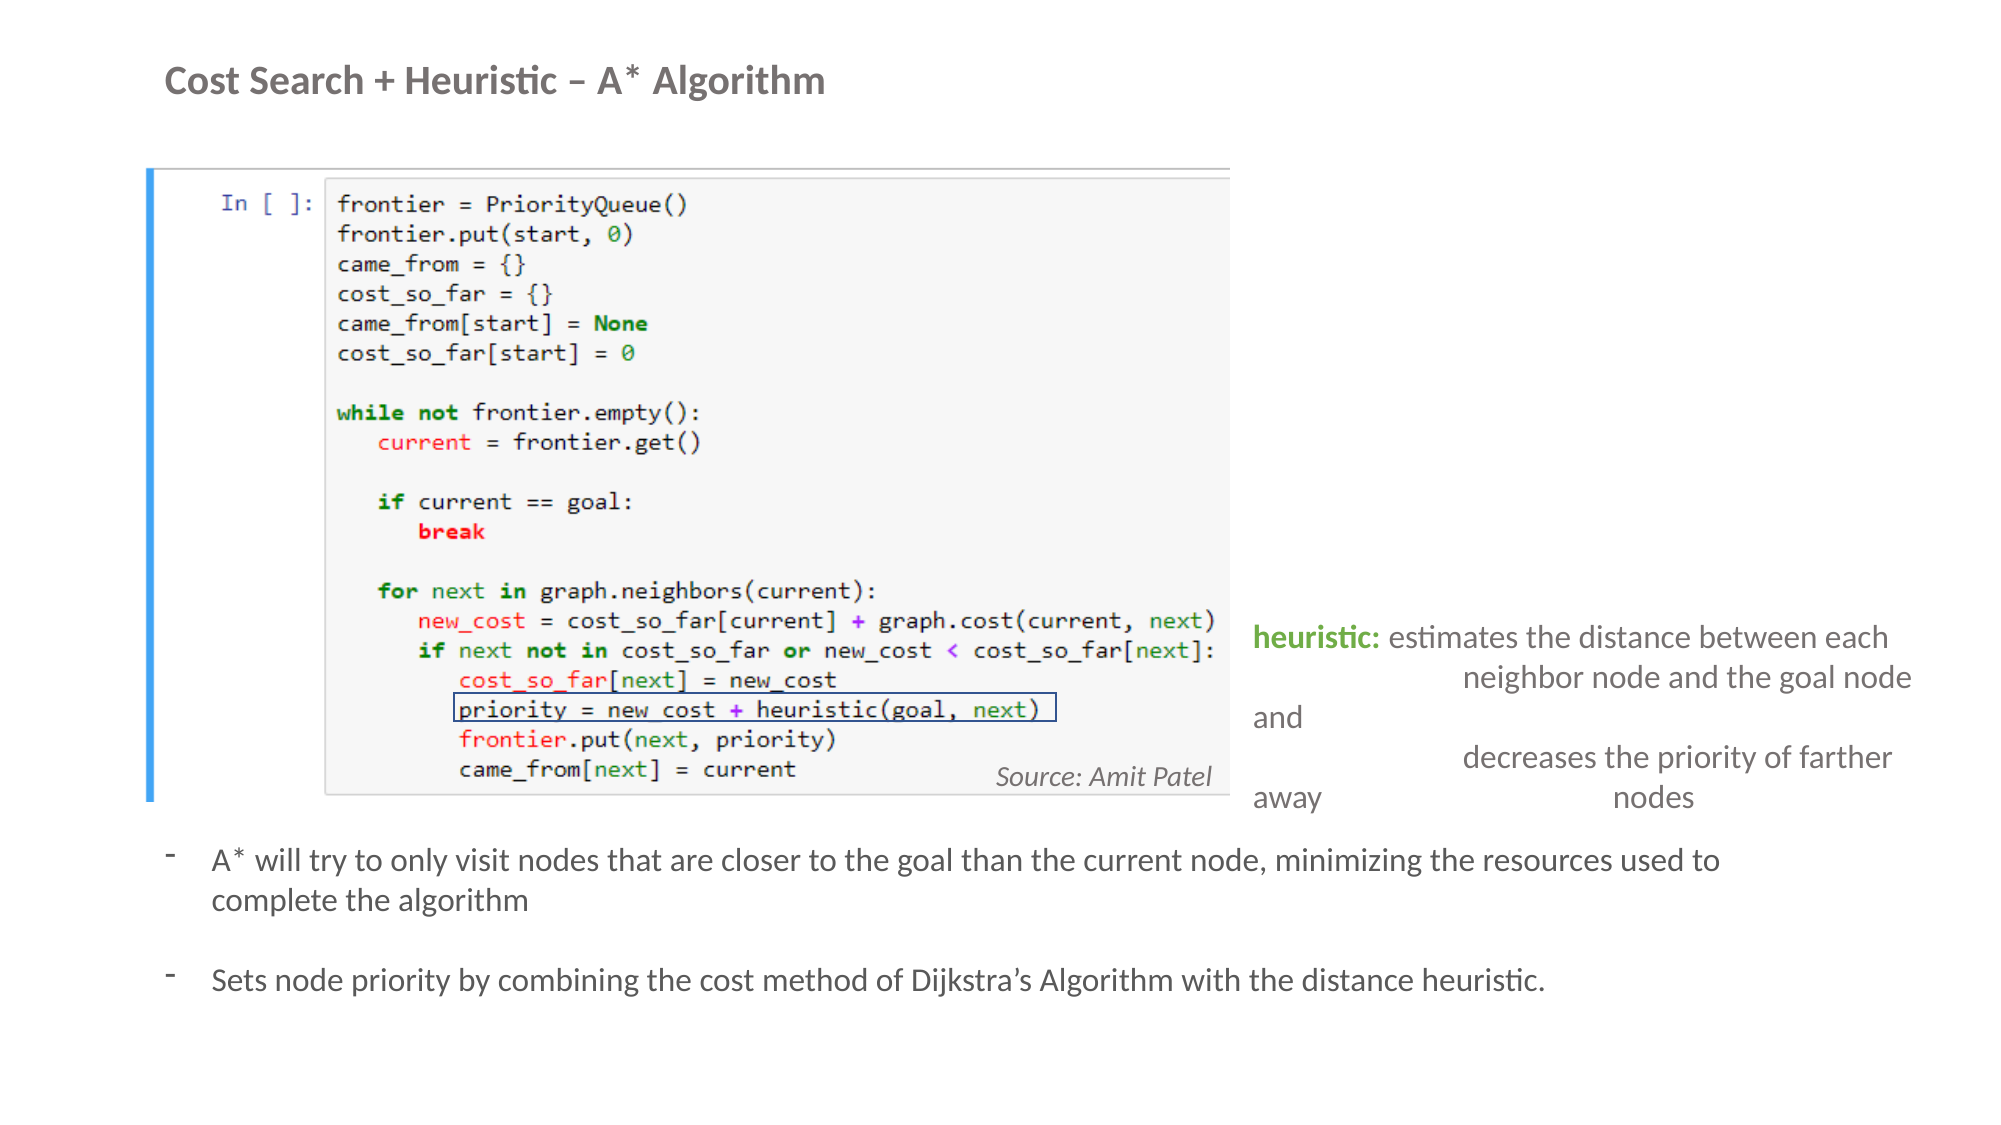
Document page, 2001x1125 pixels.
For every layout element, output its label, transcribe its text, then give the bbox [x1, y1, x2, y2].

text_box Cost Search + Heuristic – A* Algorithm [149, 45, 854, 110]
picture [137, 159, 1230, 802]
text_box heuristic: estimates the distance between each neighbor node and the goal node and decreases the priority of farther away nodes [1238, 168, 1980, 863]
text_box A* will try to only visit nodes that are closer to the goal than the current node, minimizing the resources used to complete the algorithm Sets node priority by combining the cost method of Dijkstra’s Algorithm with the distance heuristic. [150, 830, 1850, 1006]
